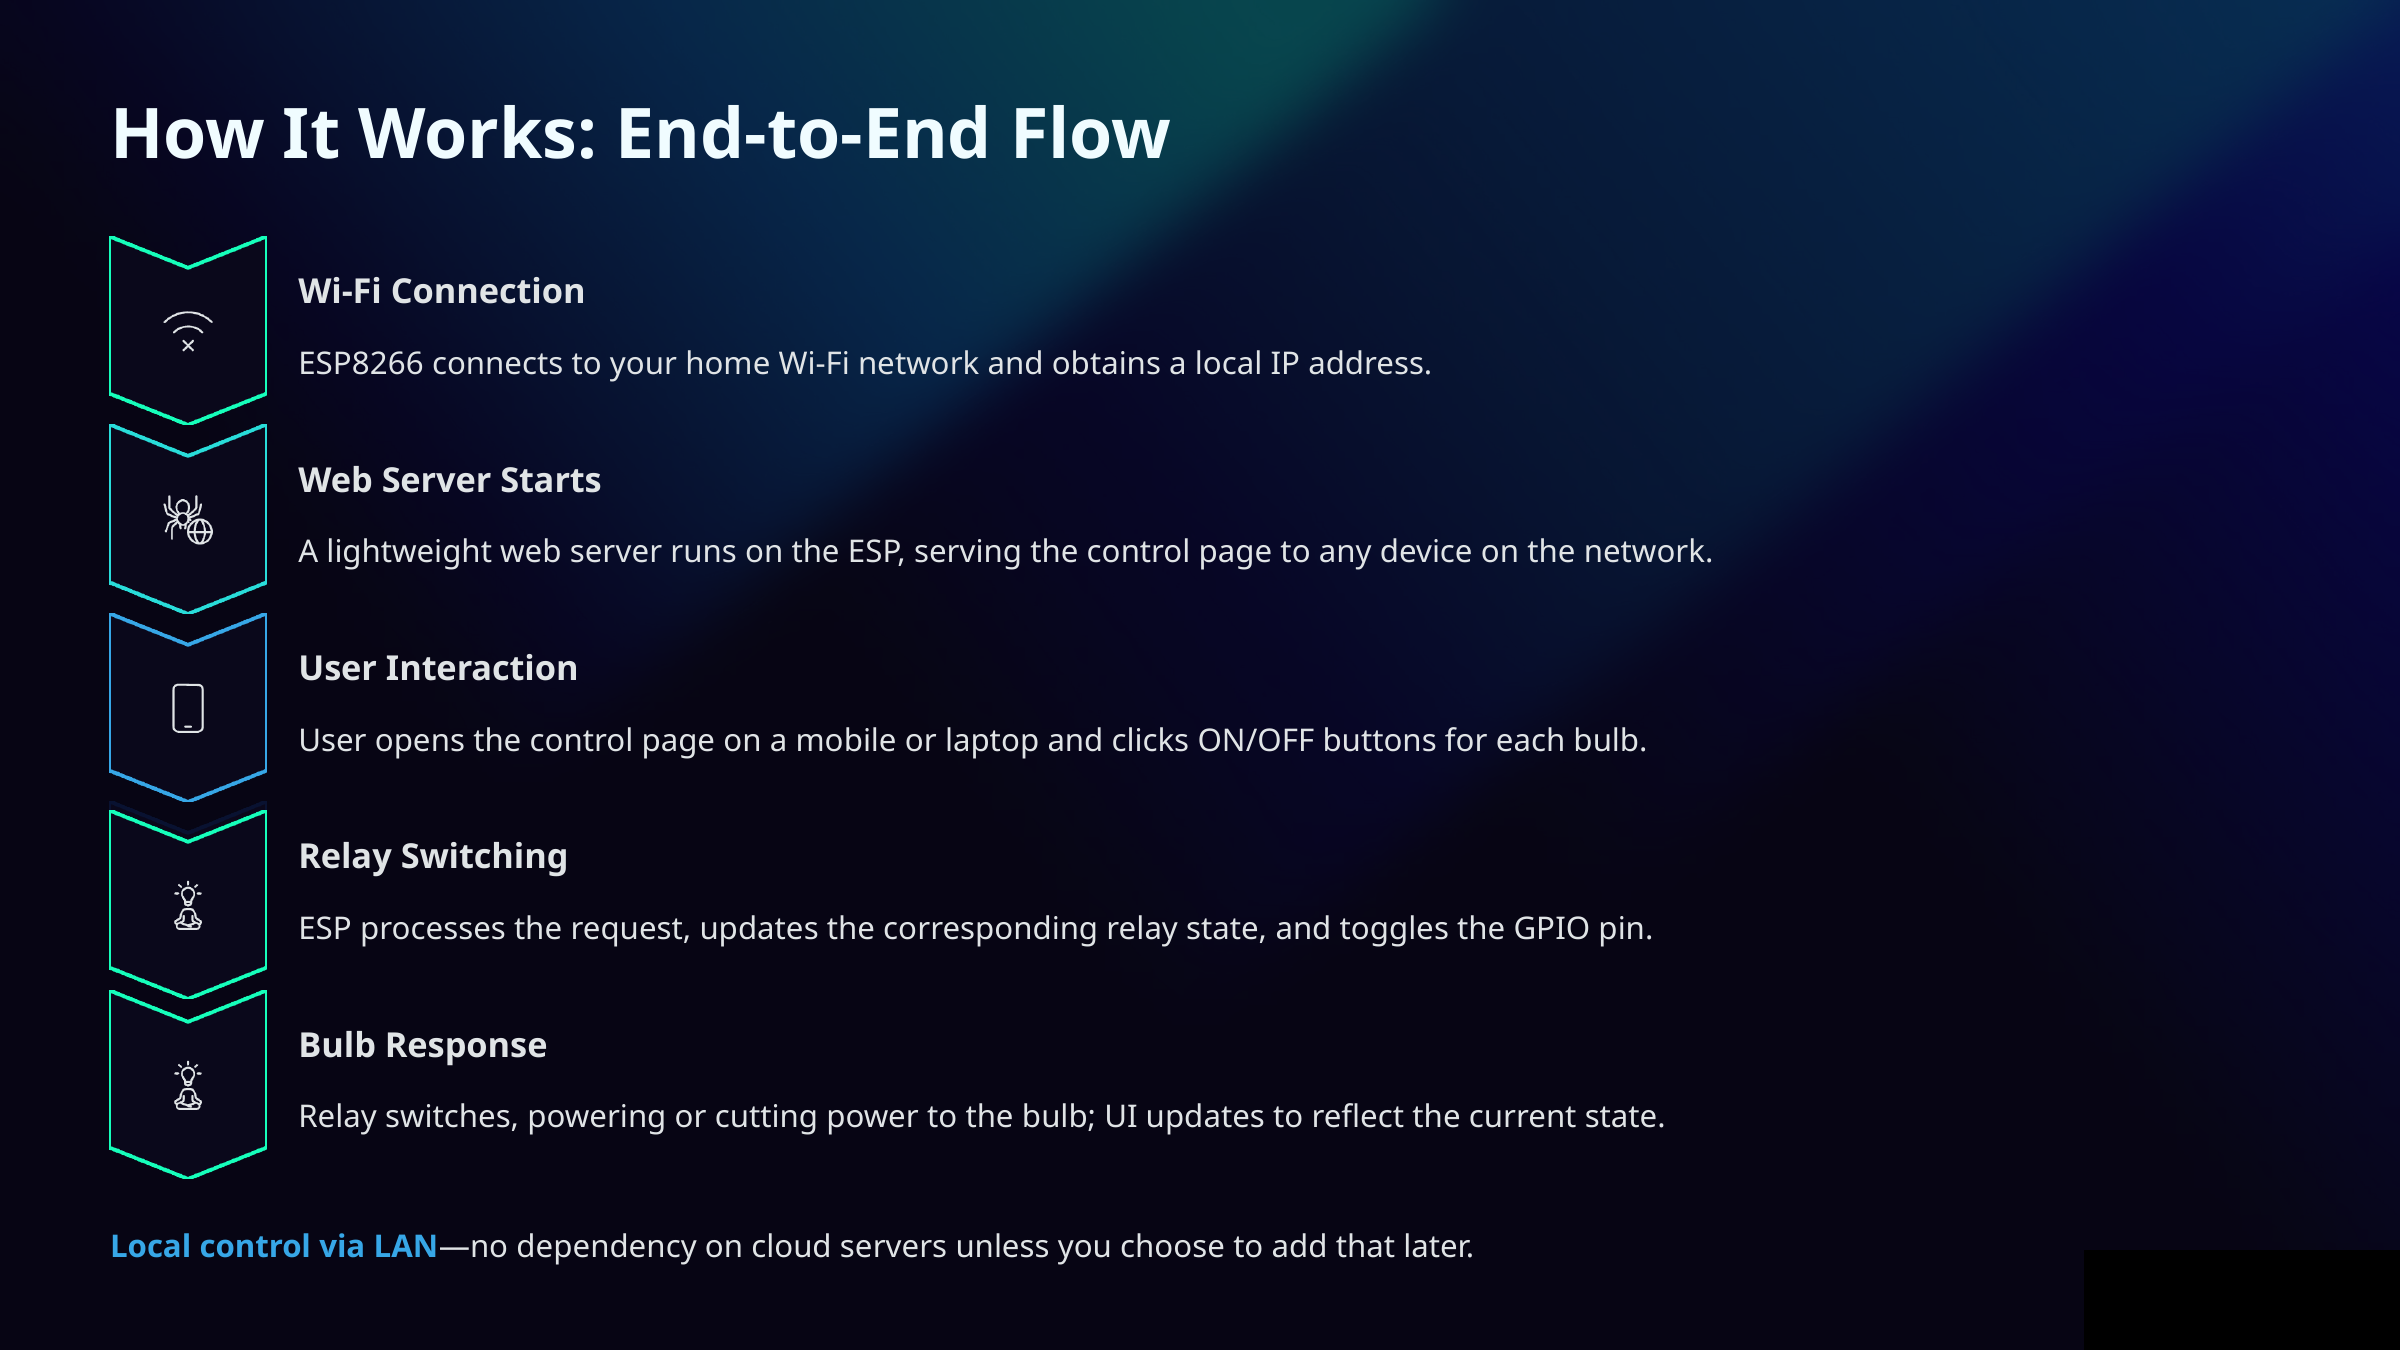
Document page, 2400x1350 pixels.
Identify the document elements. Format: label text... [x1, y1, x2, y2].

text_box A lightweight web server runs on the ESP, serving the control page to any device on the network. [298, 518, 2290, 569]
text_box Web Server Starts [298, 456, 648, 500]
text_box Relay switches, powering or cutting power to the bulb; UI updates to reflect the current state. [298, 1084, 2290, 1135]
text_box Bulb Response [298, 1021, 648, 1066]
text_box User Interaction [298, 644, 648, 689]
picture [109, 236, 267, 1179]
text_box ESP processes the request, updates the corresponding relay state, and toggles the GPIO pin. [298, 895, 2290, 946]
text_box Local control via LAN—no dependency on cloud servers unless you choose to add that later. [109, 1213, 2290, 1265]
text_box User opens the control page on a mobile or laptop and clicks ON/OFF buttons for each bulb. [298, 707, 2290, 758]
text_box Relay Switching [298, 833, 648, 877]
text_box Wi-Fi Connection [298, 267, 648, 312]
text_box How It Works: End-to-End Flow [109, 86, 1111, 174]
text_box ESP8266 connects to your home Wi-Fi network and obtains a local IP address. [298, 330, 2290, 381]
text_box [2084, 1250, 2400, 1350]
